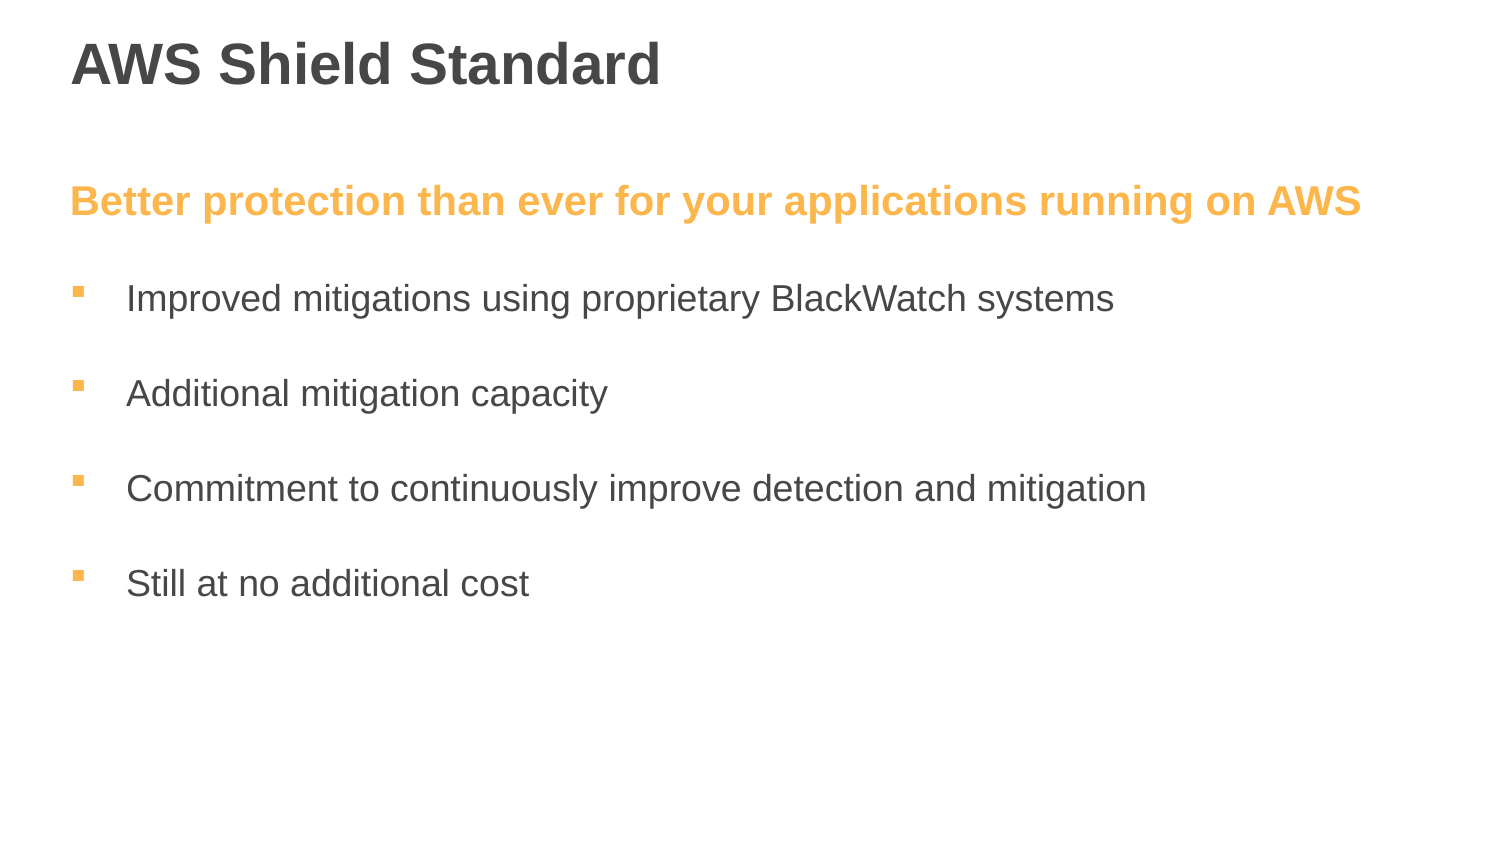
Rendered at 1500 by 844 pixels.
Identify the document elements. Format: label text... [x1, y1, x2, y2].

title AWS Shield Standard [55, 18, 1402, 109]
list Better protection than ever for your applications running on AWS Improved mitigations using proprietary BlackWatch systems Additional mitigation capacity Commitment to continuously improve detection and mitigation Still at no additional cost [54, 166, 1378, 736]
